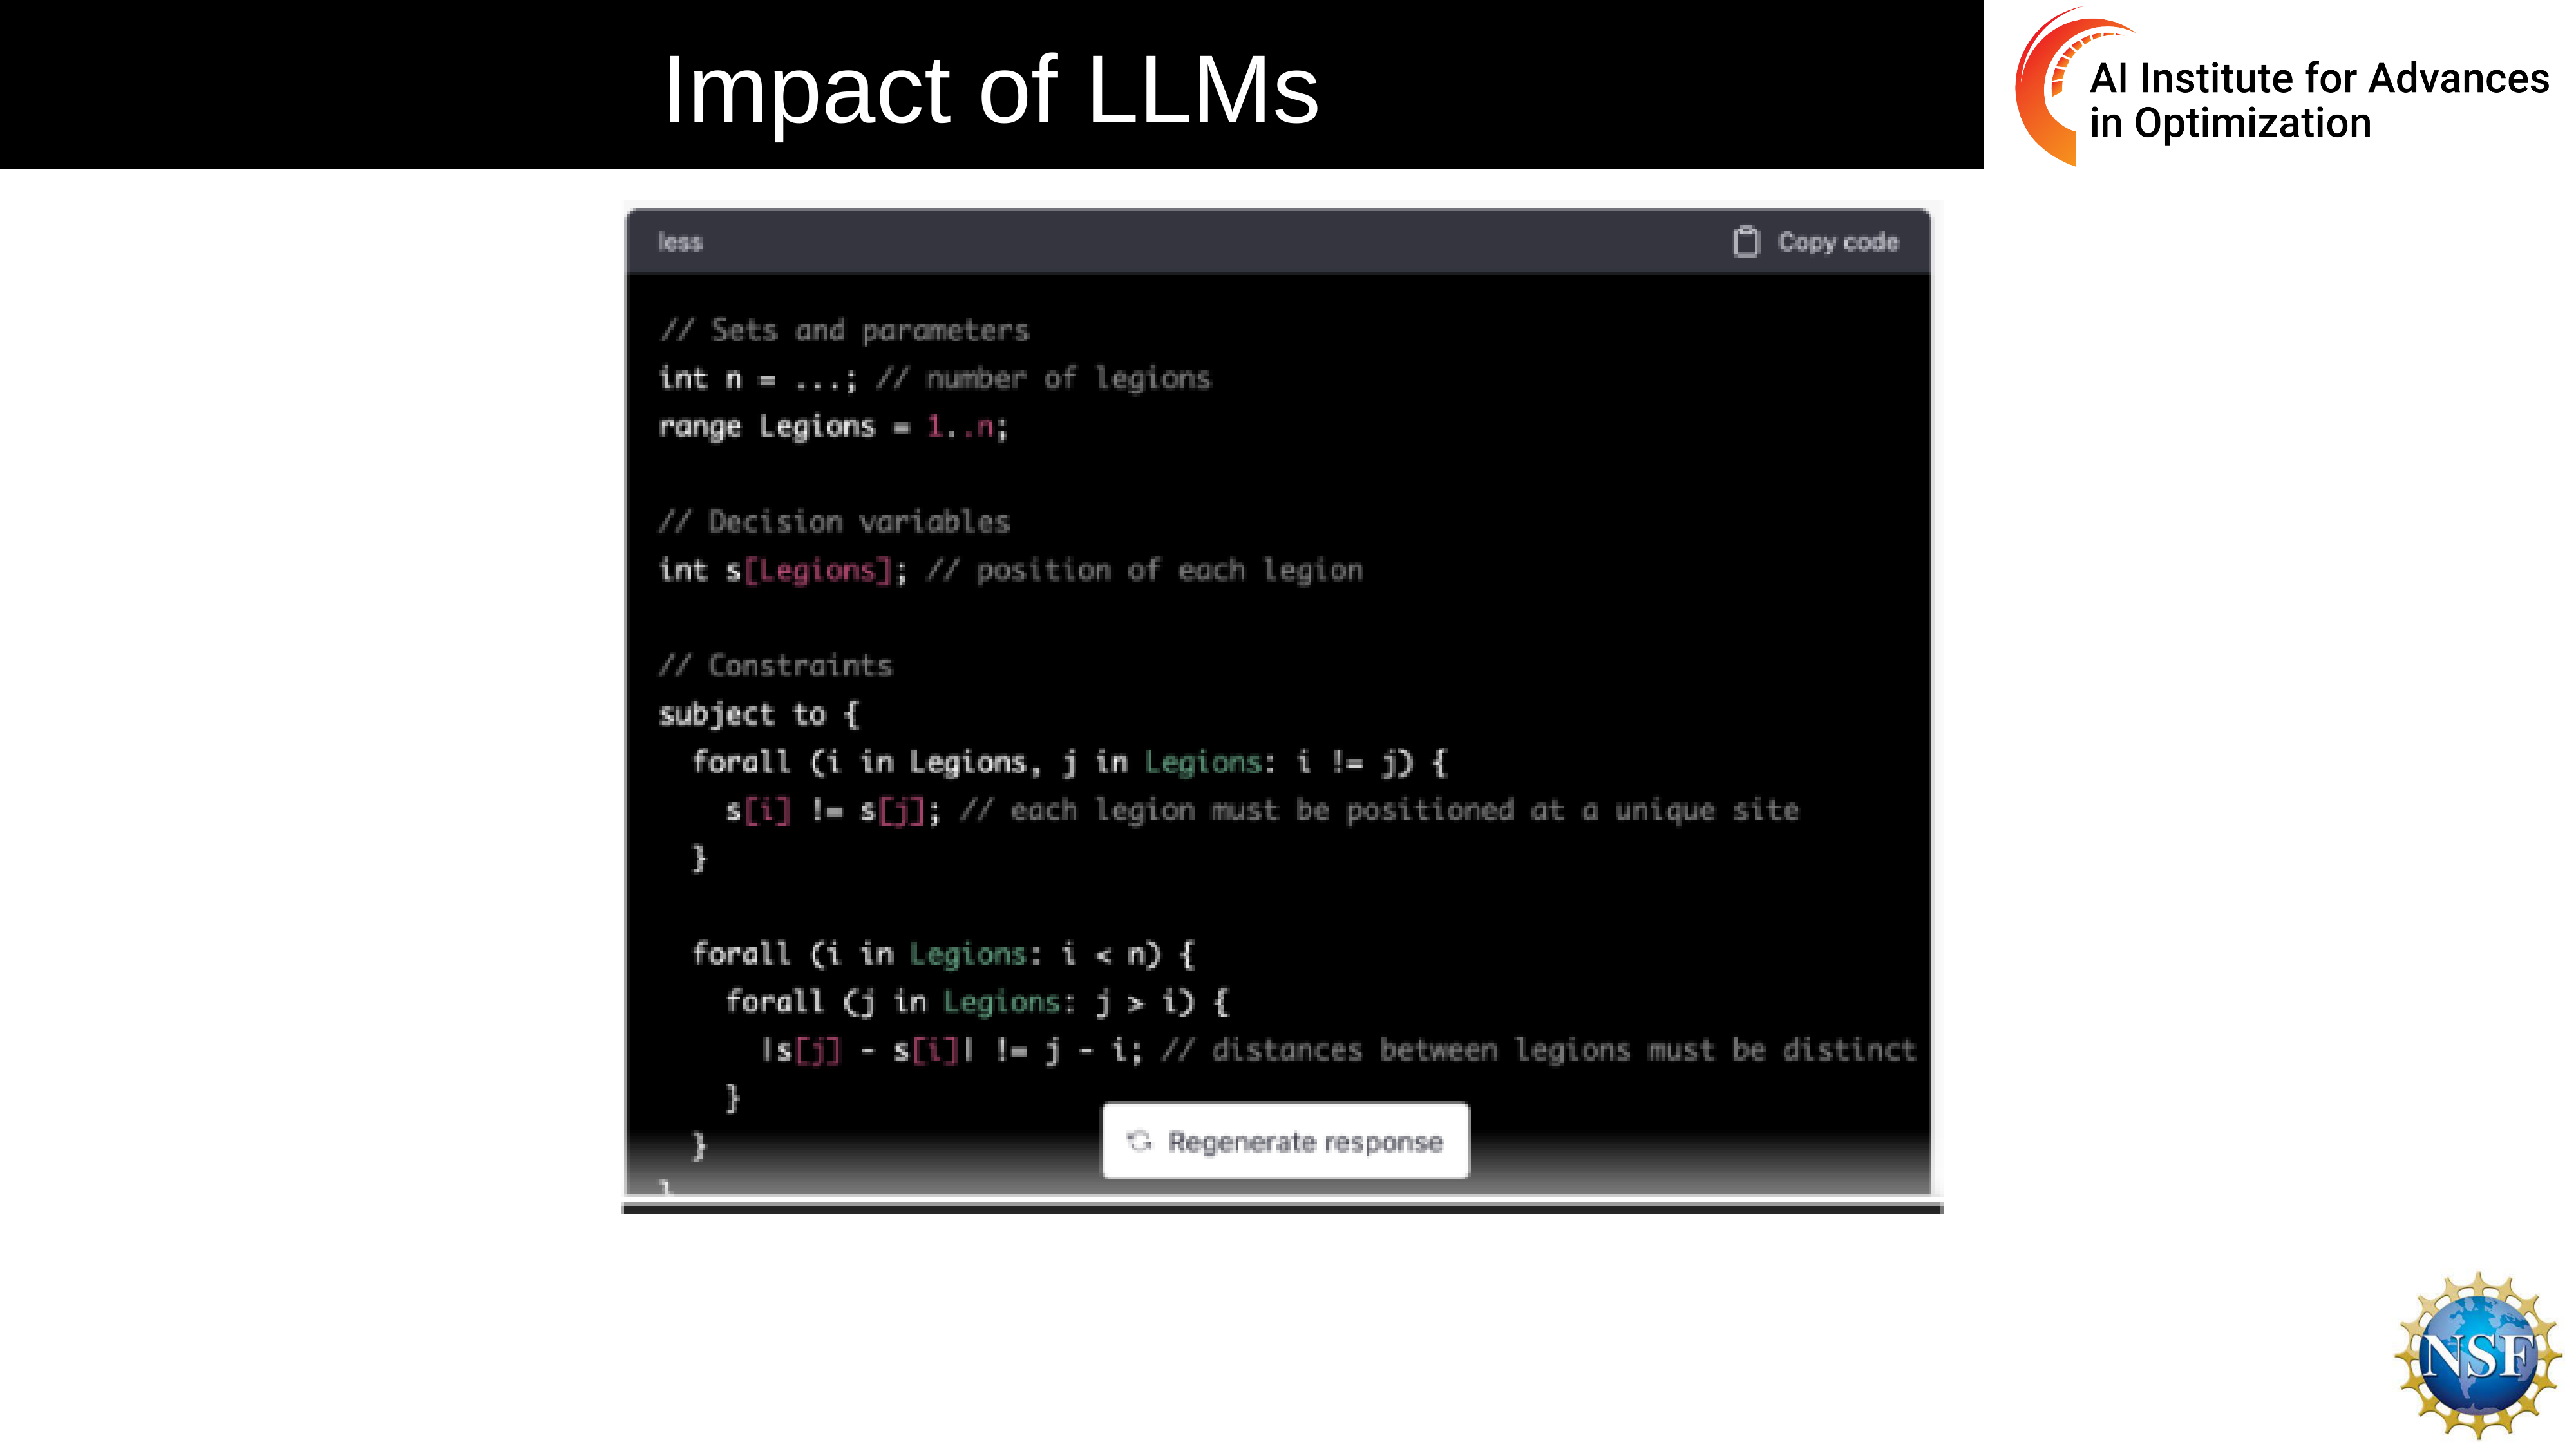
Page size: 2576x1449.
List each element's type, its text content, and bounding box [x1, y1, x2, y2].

picture [610, 200, 1944, 1232]
picture [2392, 1268, 2565, 1443]
title Impact of LLMs [0, 0, 1984, 169]
picture [2015, 6, 2549, 167]
